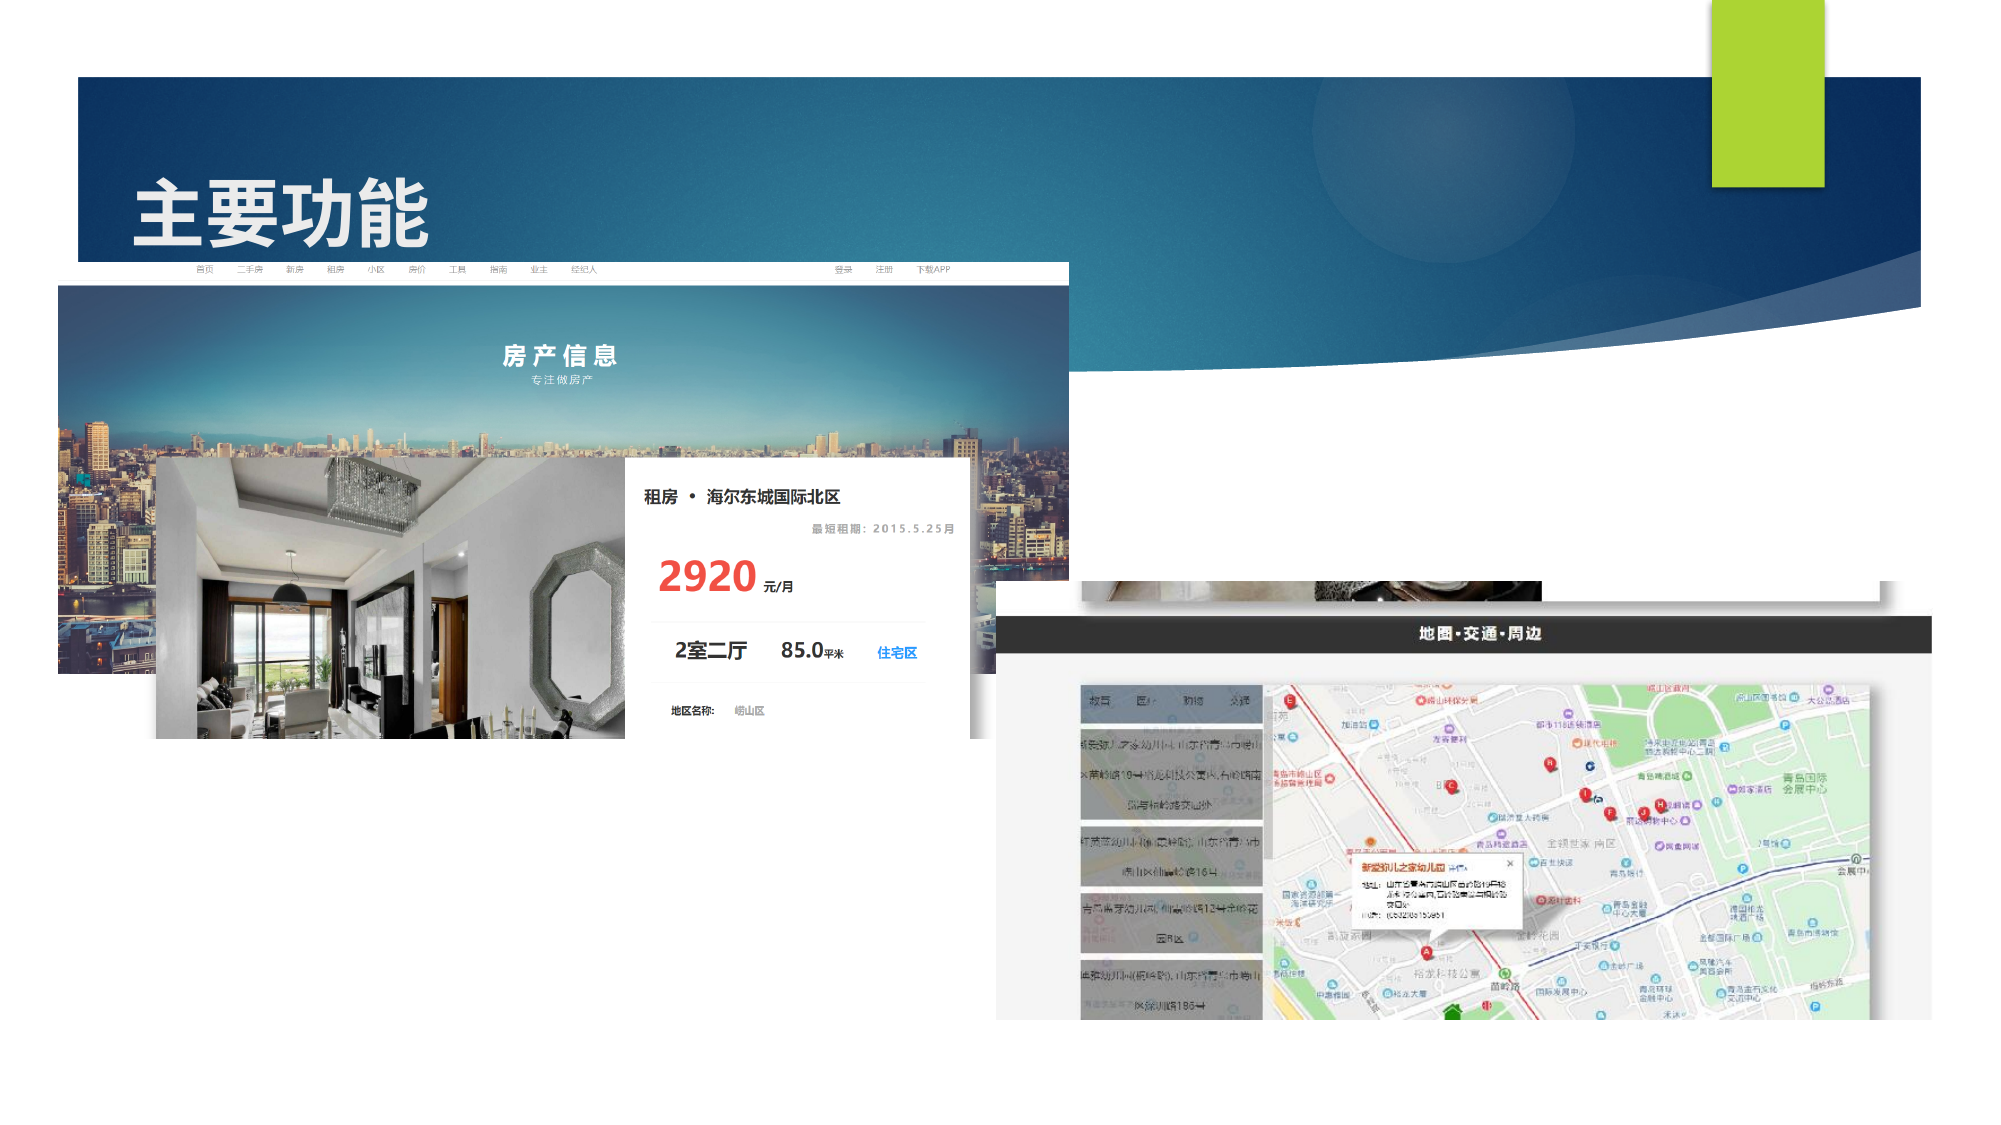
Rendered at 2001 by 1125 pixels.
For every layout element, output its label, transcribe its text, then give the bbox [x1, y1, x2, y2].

picture [58, 262, 1933, 1021]
title 主要功能 [115, 115, 1916, 309]
